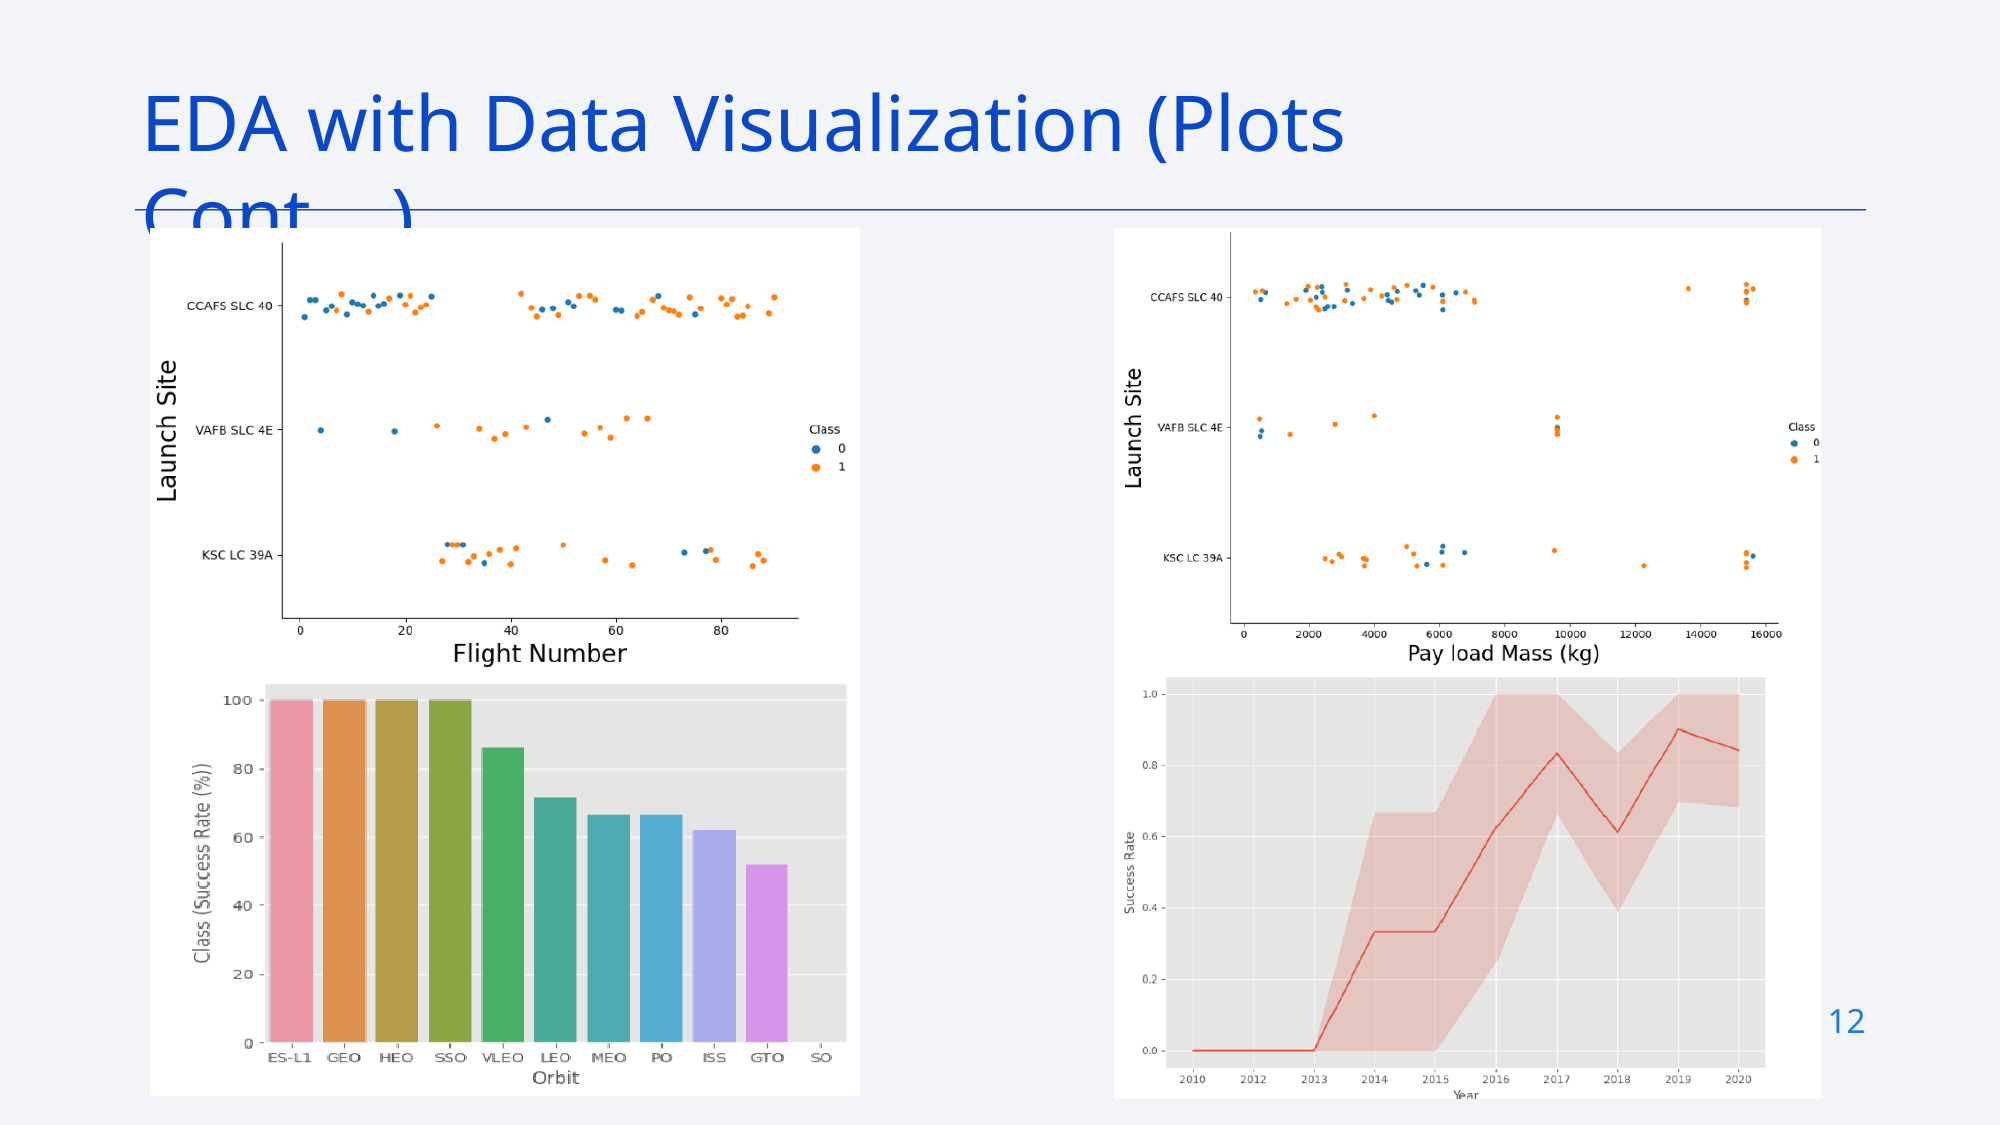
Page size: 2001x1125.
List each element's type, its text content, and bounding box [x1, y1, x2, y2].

picture [0, 0, 2000, 1125]
title EDA with Data Visualization (Plots Cont….) [139, 72, 1626, 263]
slide_number 12 [1821, 995, 1871, 1125]
